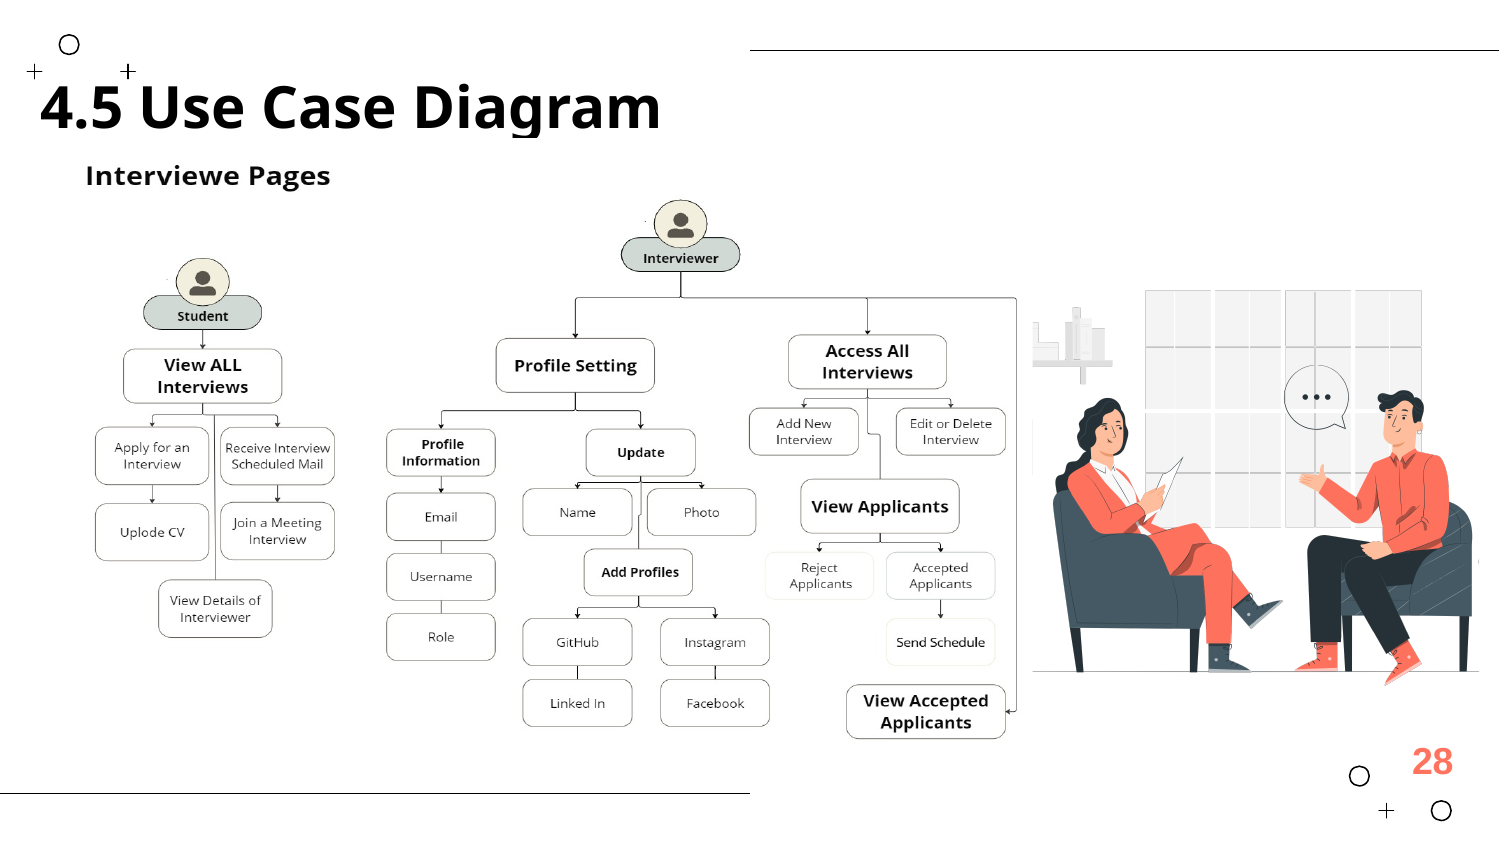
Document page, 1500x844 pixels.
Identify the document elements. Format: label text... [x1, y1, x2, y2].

picture [35, 138, 1480, 779]
text_box 28 [1397, 730, 1492, 790]
title 4.5 Use Case Diagram [25, 55, 702, 150]
